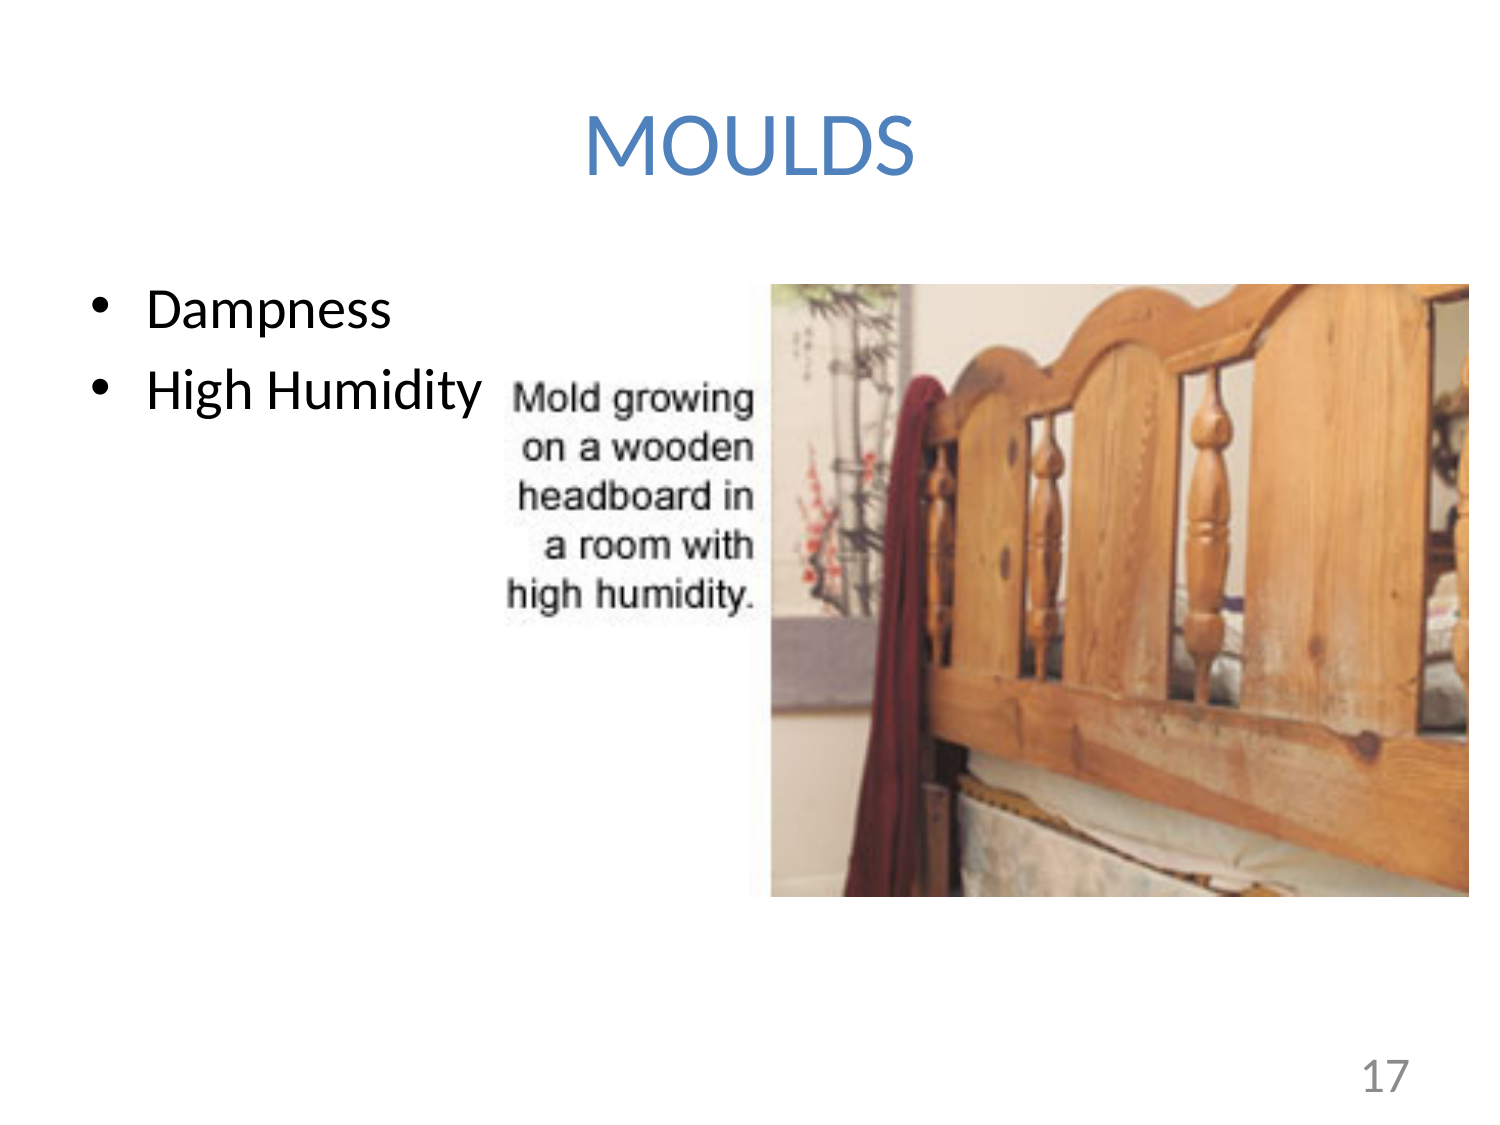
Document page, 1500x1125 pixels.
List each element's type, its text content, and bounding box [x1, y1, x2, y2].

slide_number 17 [1074, 1042, 1425, 1103]
picture [487, 283, 1470, 897]
title MOULDS [75, 45, 1425, 233]
list Dampness High Humidity [75, 262, 700, 1005]
